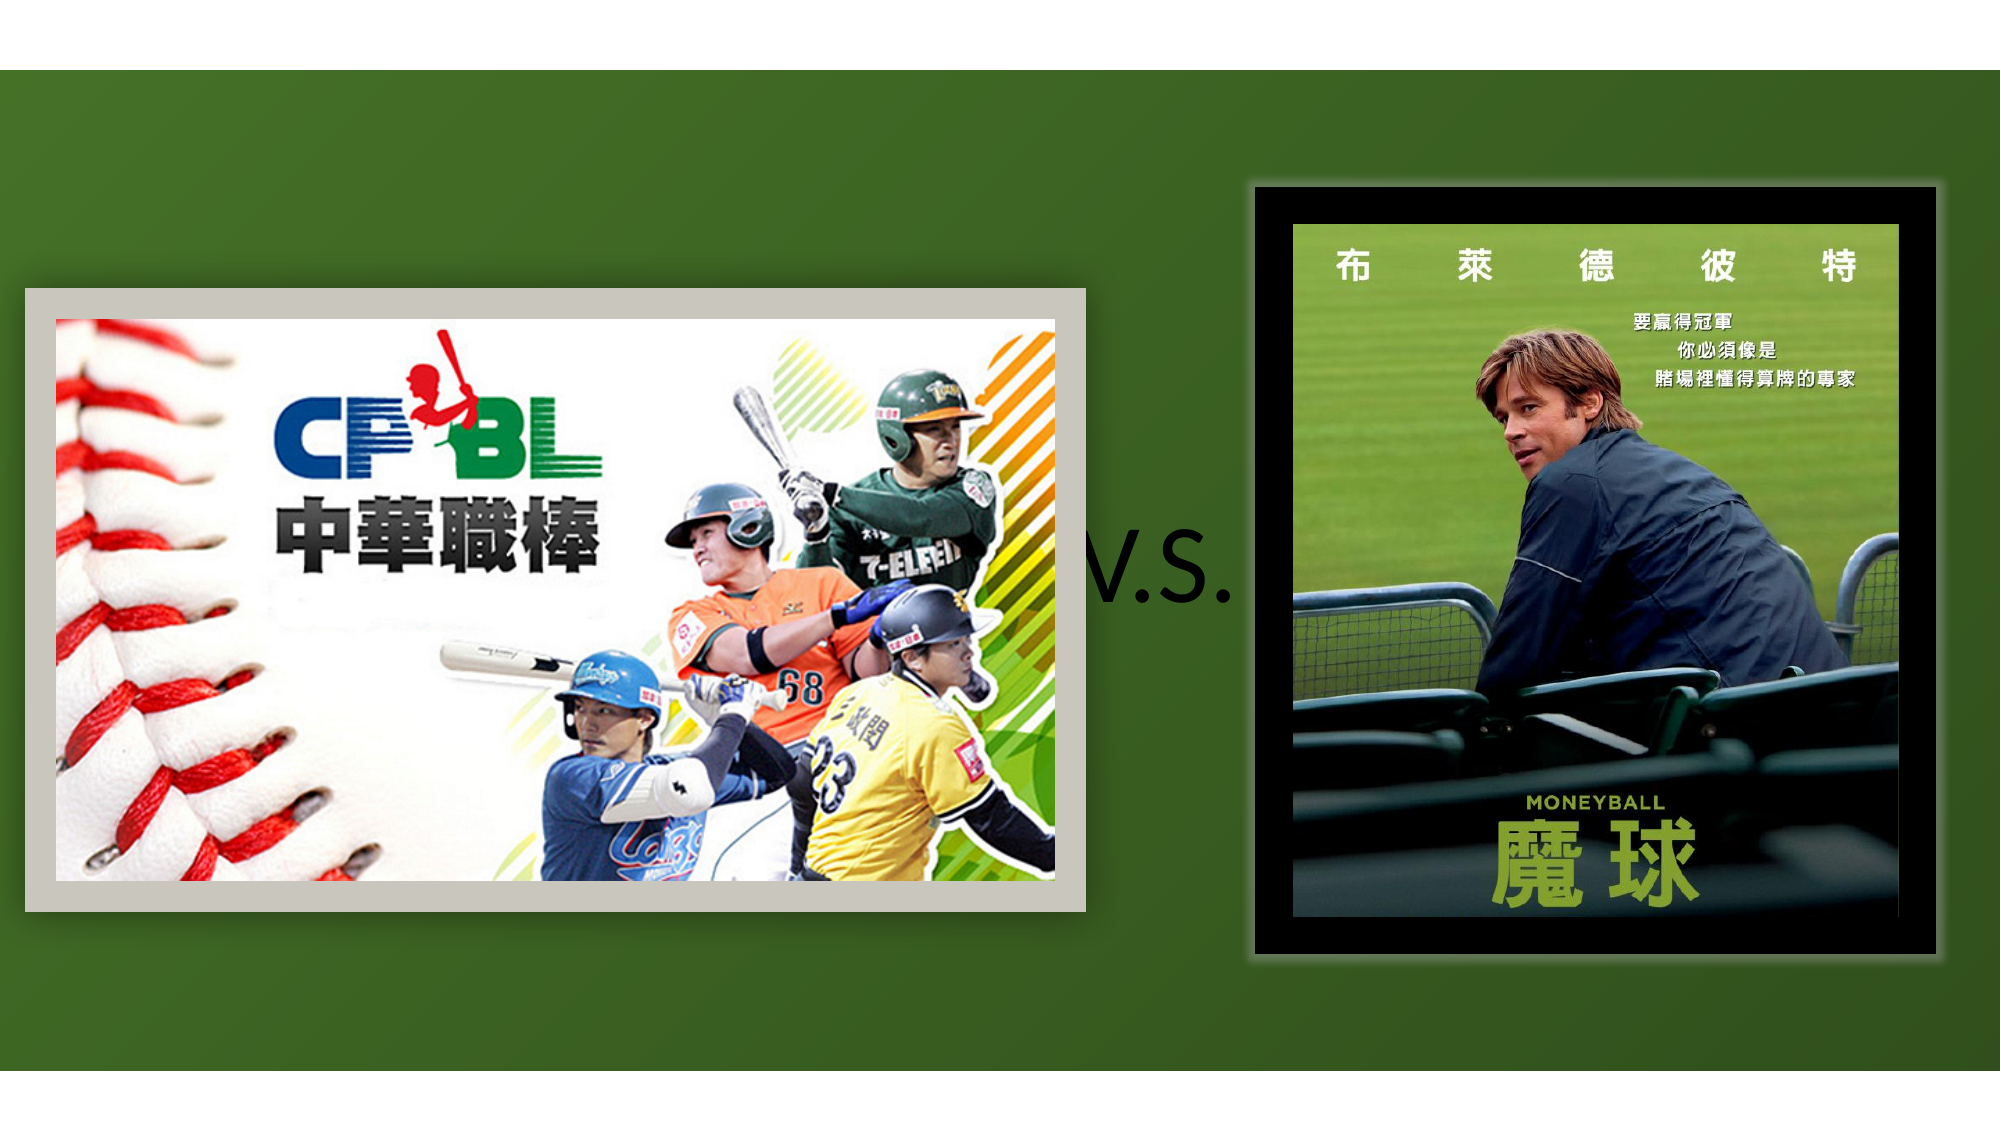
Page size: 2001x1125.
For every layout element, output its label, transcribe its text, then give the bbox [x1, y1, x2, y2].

picture [56, 318, 1056, 881]
picture [1292, 223, 1899, 917]
text_box V.S. [1112, 482, 1260, 635]
text_box [0, 70, 2000, 1071]
